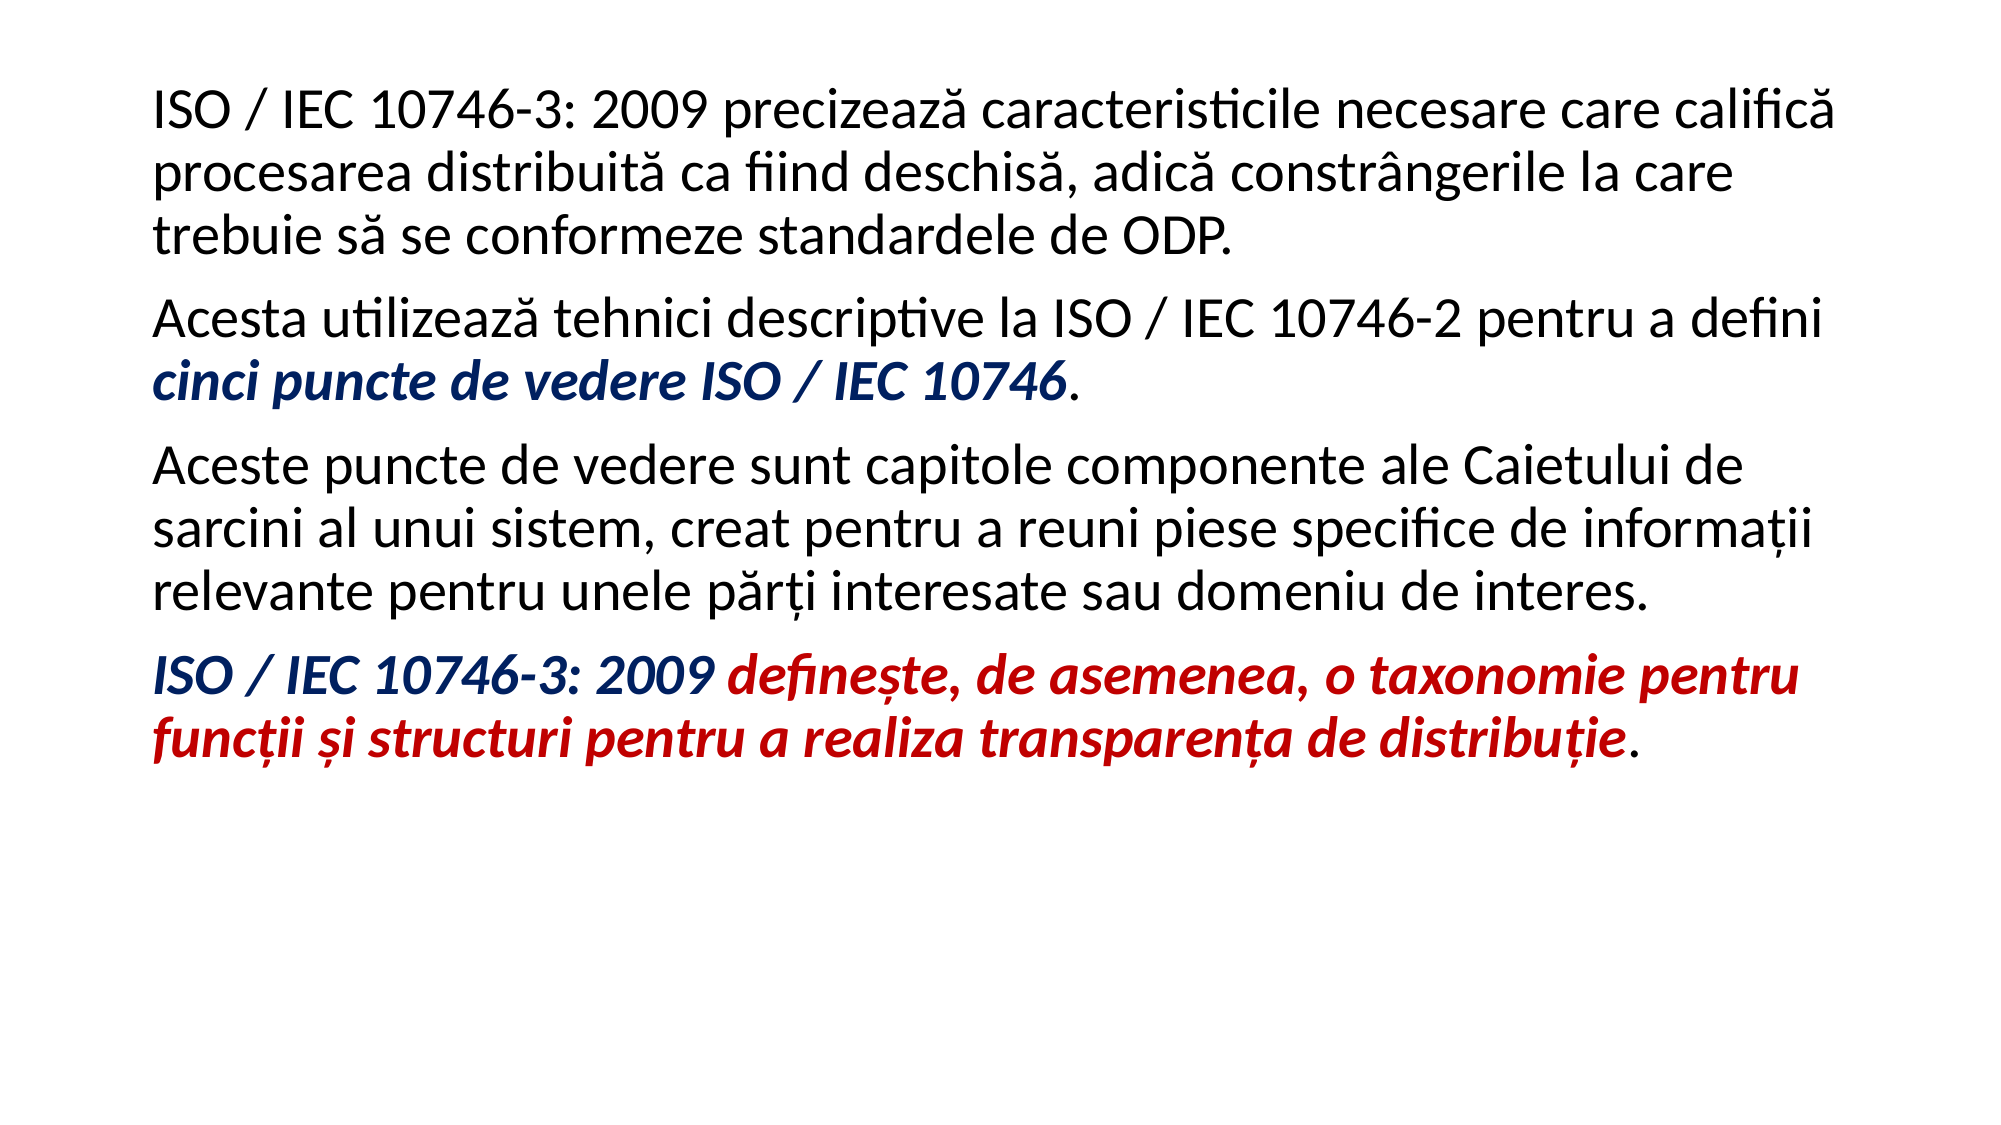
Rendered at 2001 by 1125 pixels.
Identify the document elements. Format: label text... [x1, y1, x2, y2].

list ISO / IEC 10746-3: 2009 precizează caracteristicile necesare care califică procesarea distribuită ca fiind deschisă, adică constrângerile la care trebuie să se conformeze standardele de ODP. Acesta utilizează tehnici descriptive la ISO / IEC 10746-2 pentru a defini cinci puncte de vedere ISO / IEC 10746. Aceste puncte de vedere sunt capitole componente ale Caietului de sarcini al unui sistem, creat pentru a reuni piese specifice de informaţii relevante pentru unele părţi interesate sau domeniu de interes. ISO / IEC 10746-3: 2009 defineşte, de asemenea, o taxonomie pentru funcţii şi structuri pentru a realiza transparența de distribuţie. [137, 70, 1863, 1014]
